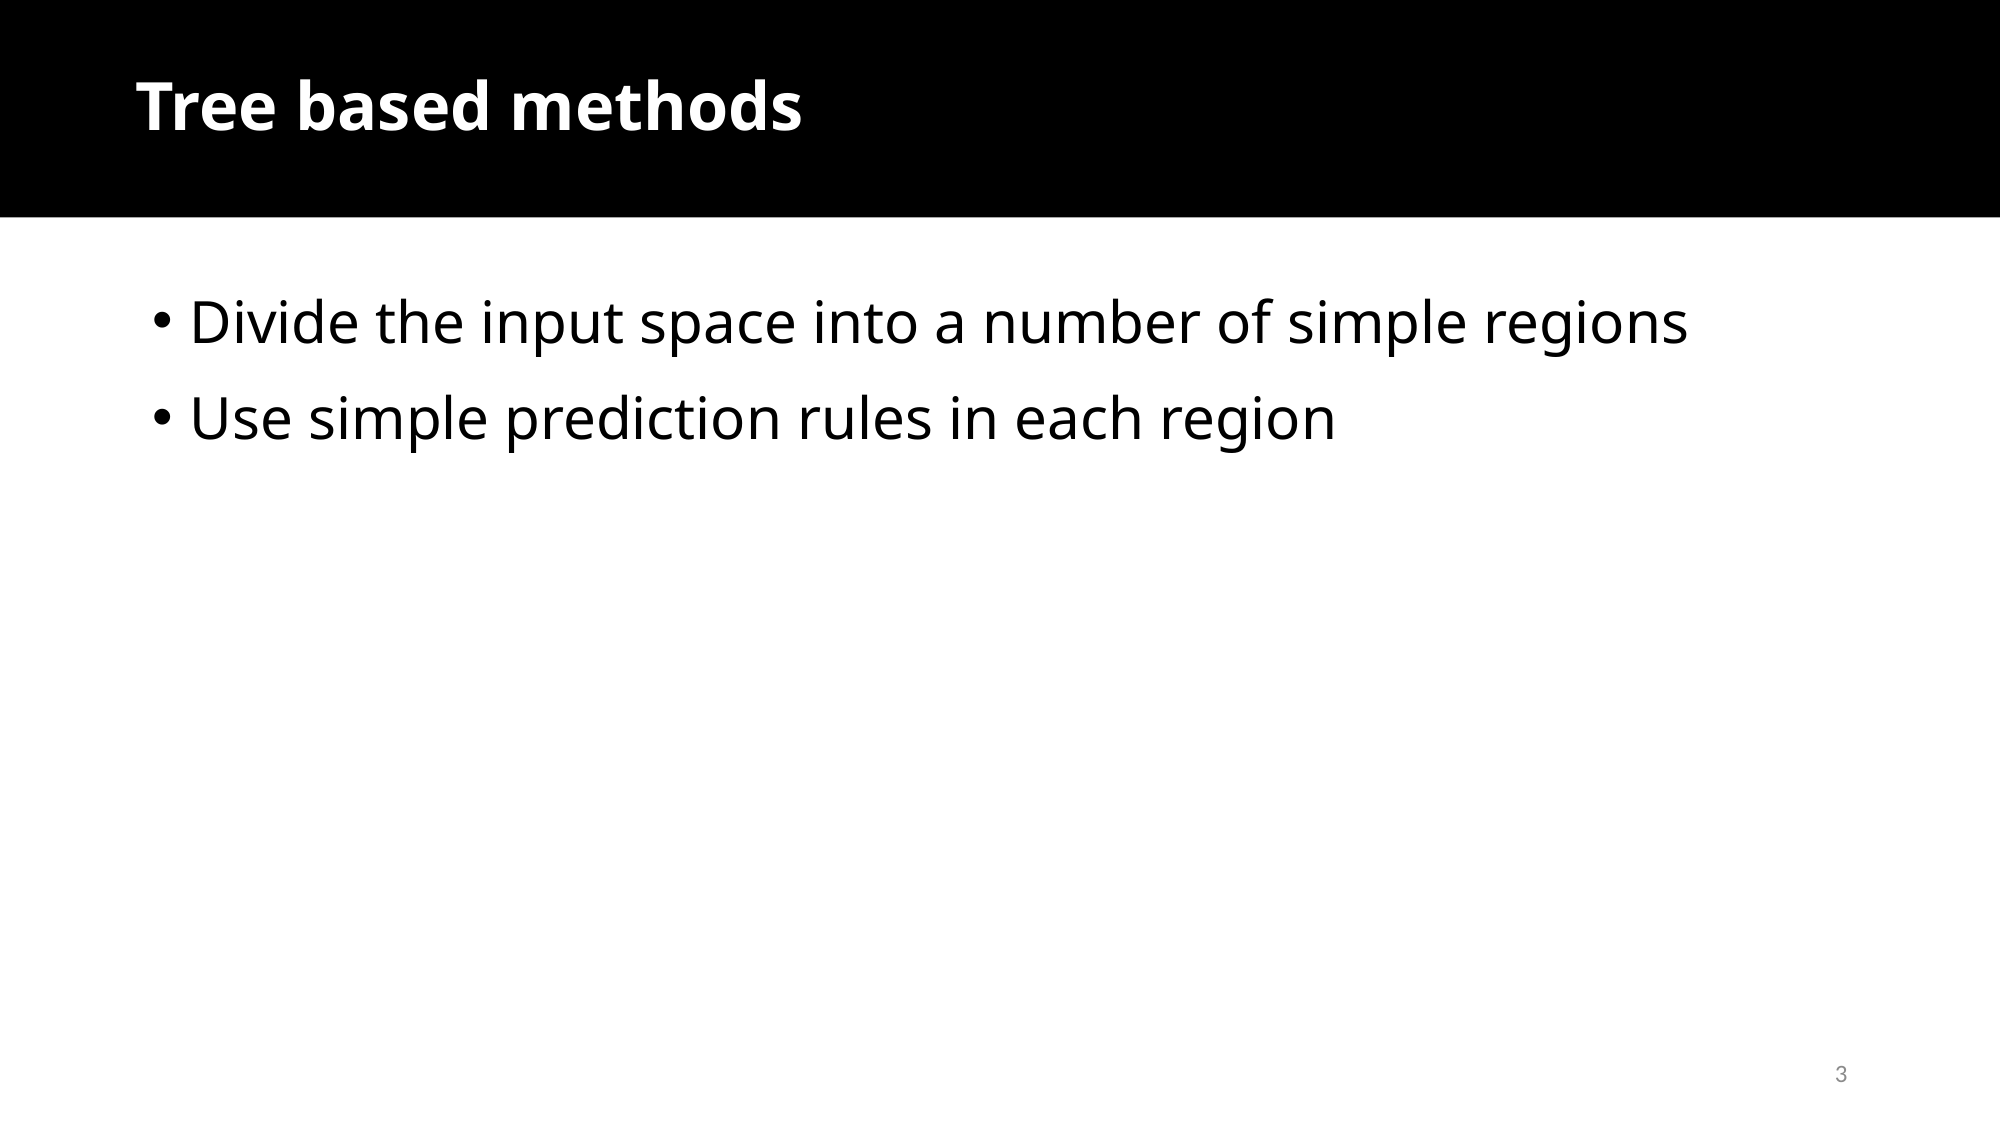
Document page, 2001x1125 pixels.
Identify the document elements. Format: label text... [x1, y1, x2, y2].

list Divide the input space into a number of simple regions Use simple prediction rules in each region [137, 263, 1863, 1010]
title Tree based methods [0, 0, 2000, 218]
slide_number 3 [1412, 1042, 1863, 1103]
